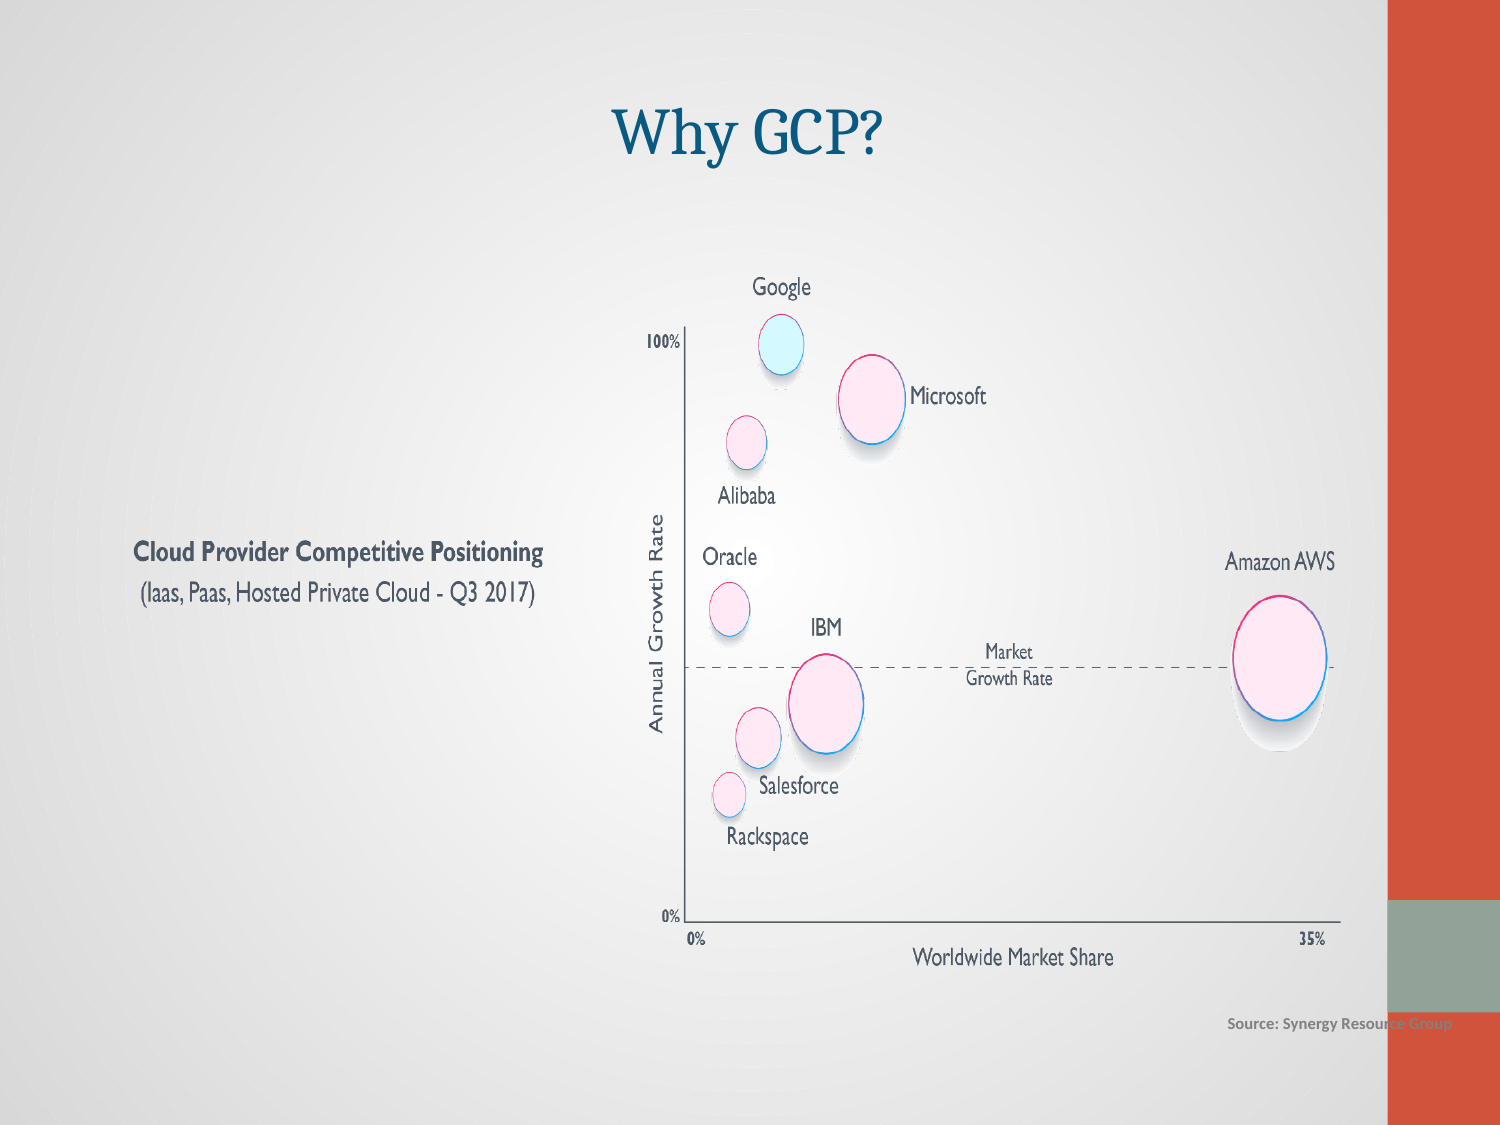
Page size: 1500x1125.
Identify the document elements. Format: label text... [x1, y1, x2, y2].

picture [0, 238, 1341, 973]
title Why GCP? [76, 87, 1424, 169]
text_box Source: Synergy Resource Group [1151, 995, 1500, 1050]
